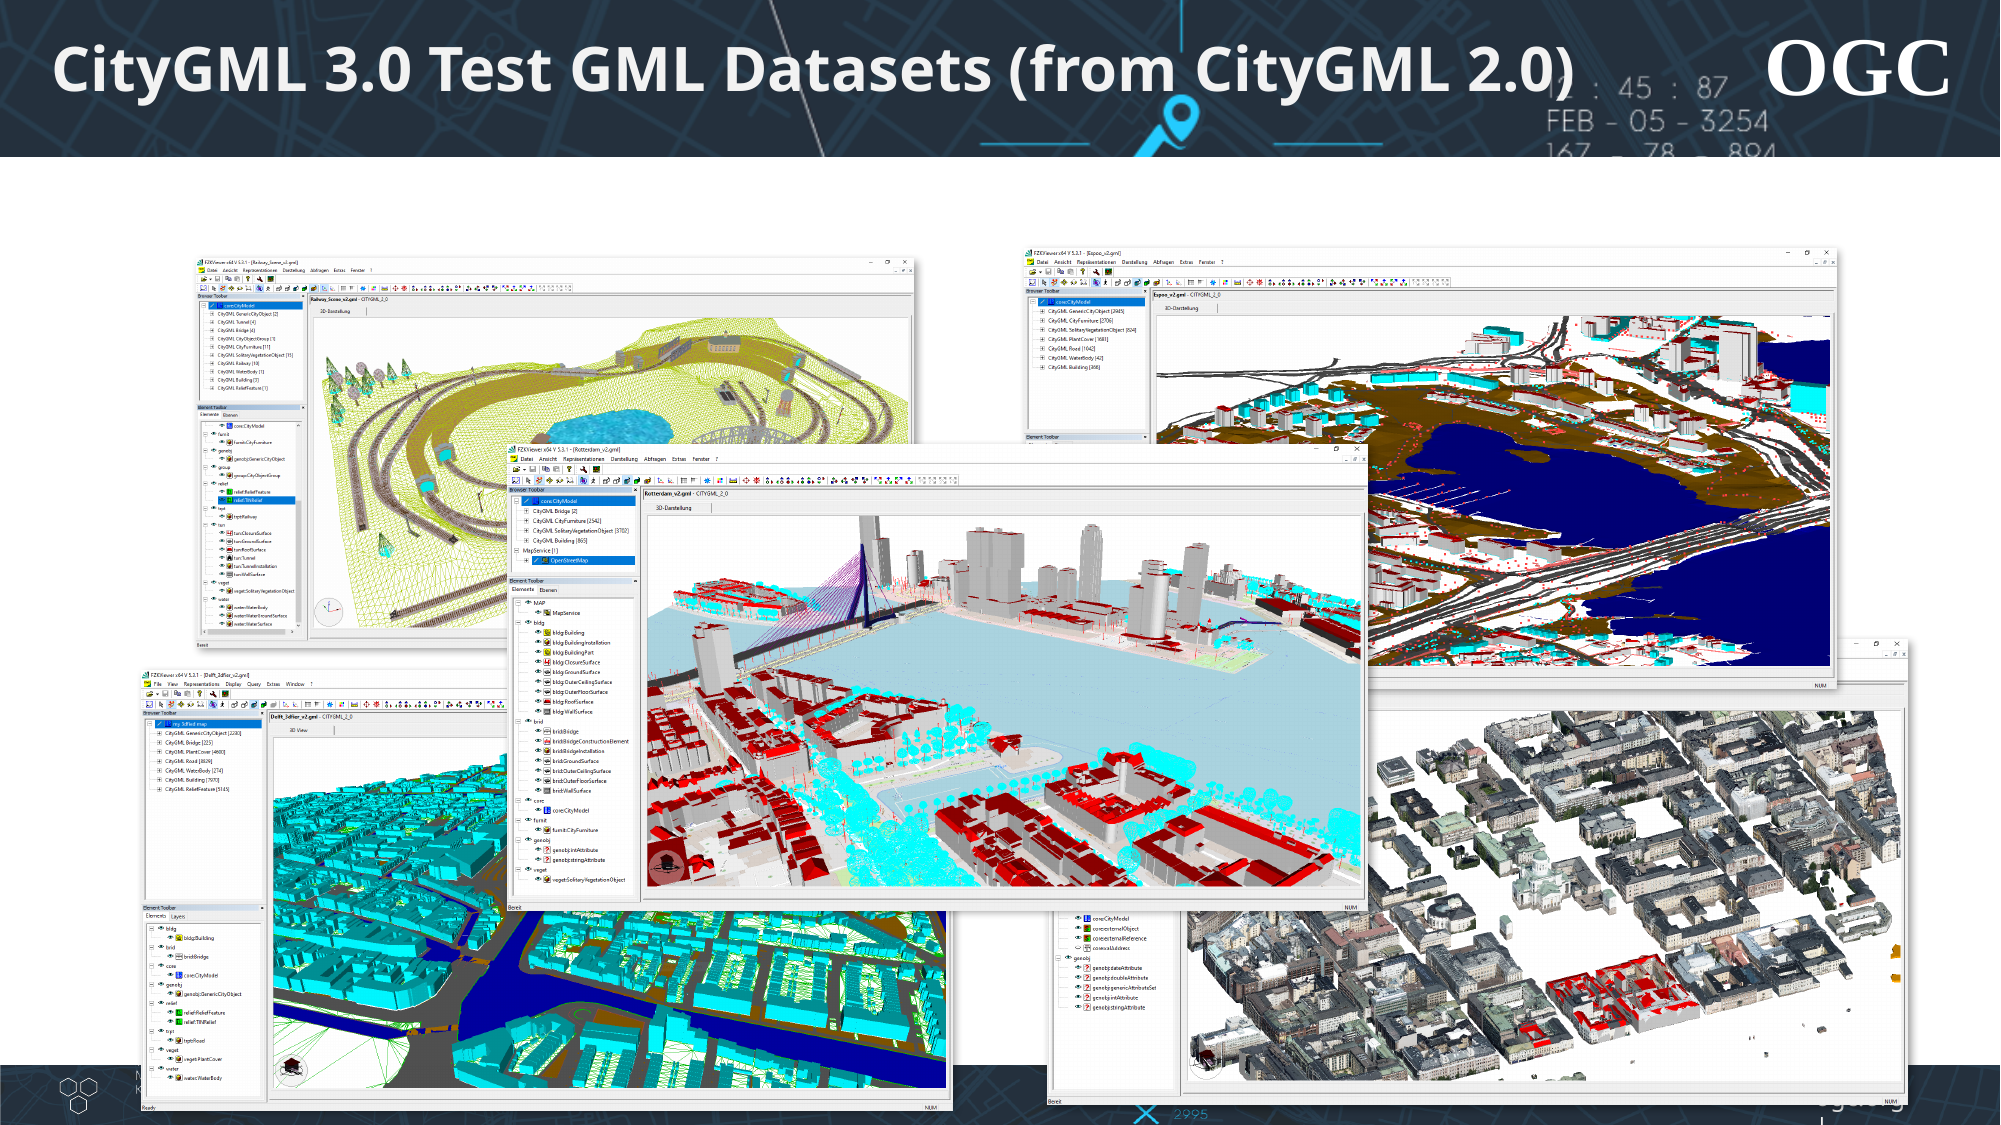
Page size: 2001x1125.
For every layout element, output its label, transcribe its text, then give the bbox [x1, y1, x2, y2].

picture [51, 1069, 106, 1123]
picture [141, 248, 1908, 1111]
title CityGML 3.0 Test GML Datasets (from CityGML 2.0) [36, 9, 1762, 135]
